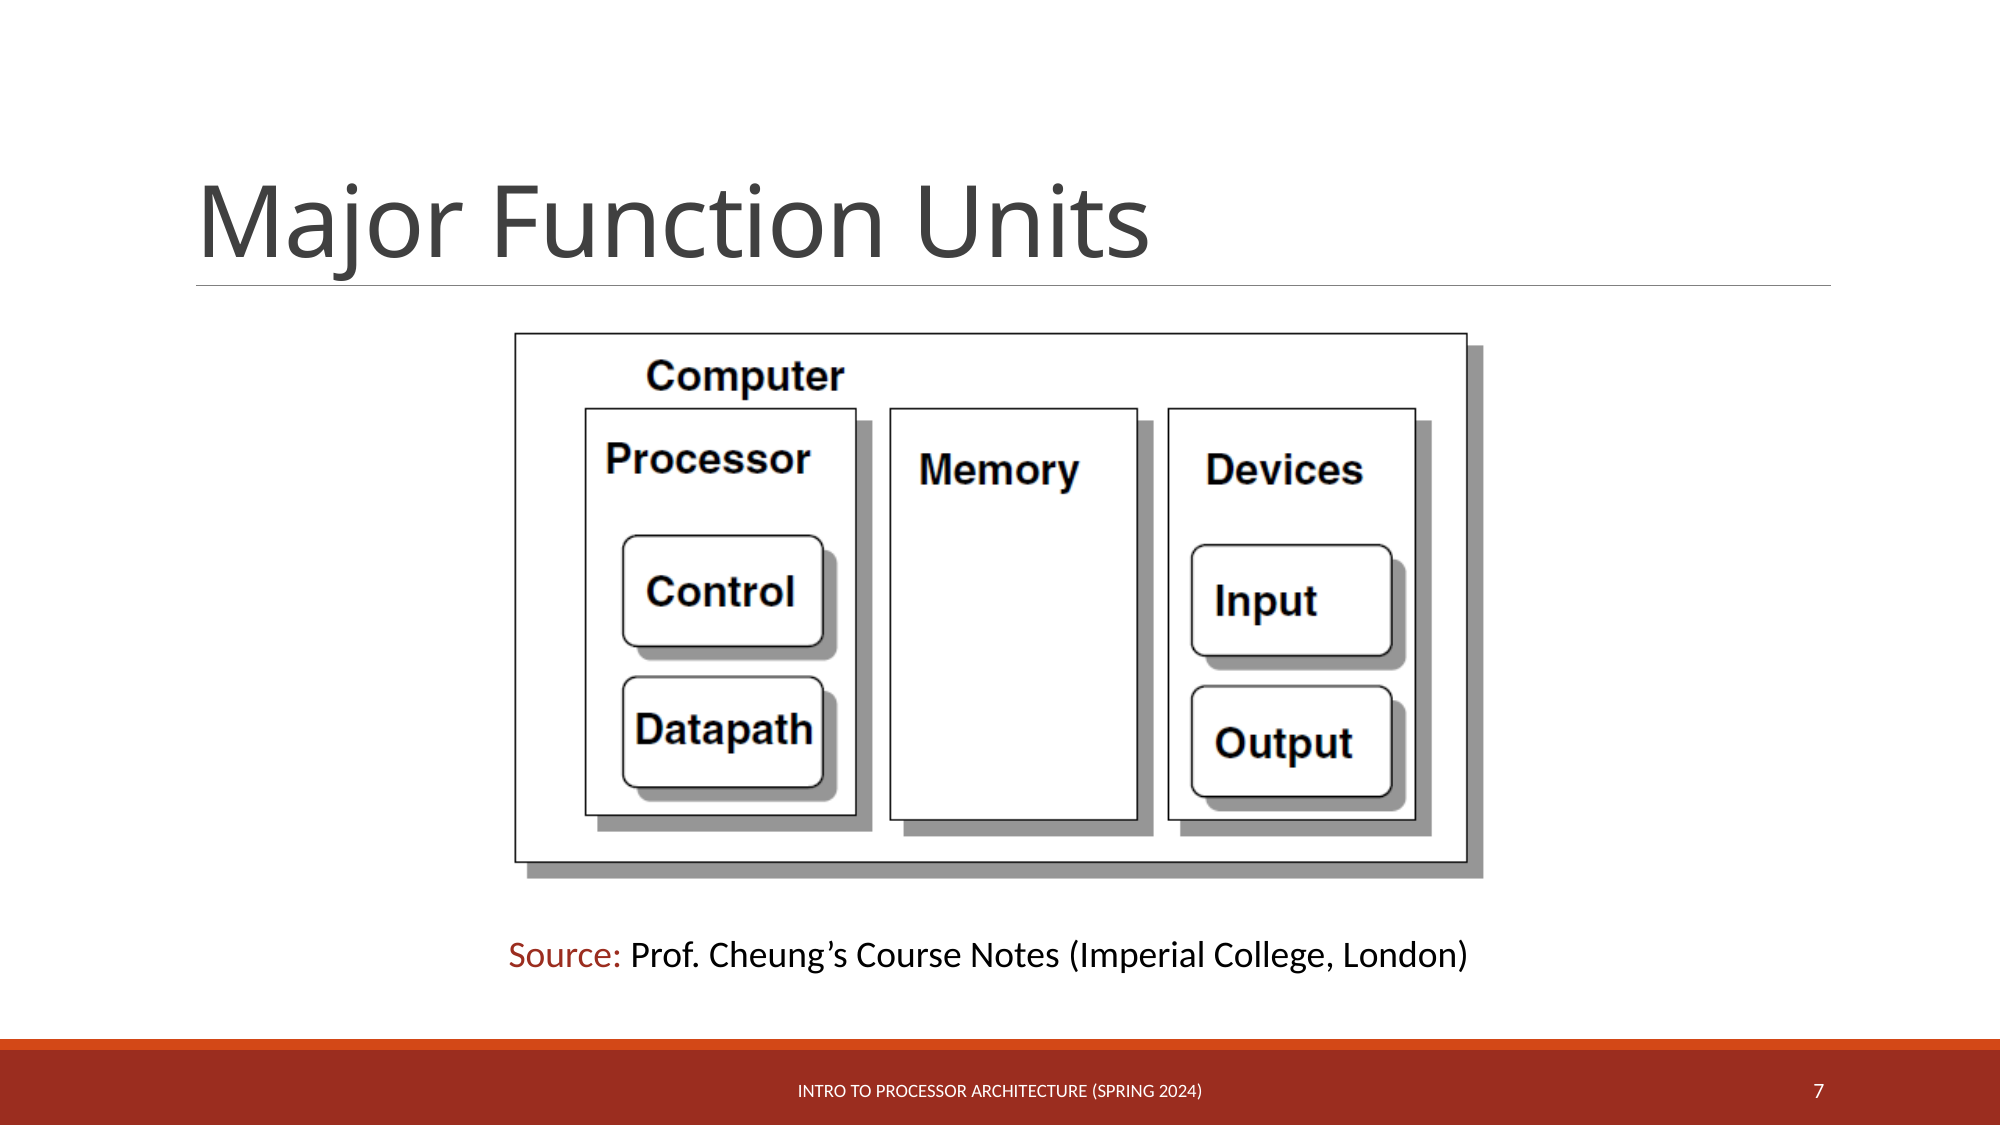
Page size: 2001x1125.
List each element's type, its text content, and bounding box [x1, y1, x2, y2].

footer Intro to Processor Architecture (Spring 2024) [604, 1059, 1396, 1120]
title Major Function Units [180, 47, 1830, 285]
slide_number 7 [1624, 1059, 1840, 1120]
text_box Source: Prof. Cheung’s Course Notes (Imperial College, London) [493, 922, 1507, 983]
picture [481, 304, 1519, 908]
